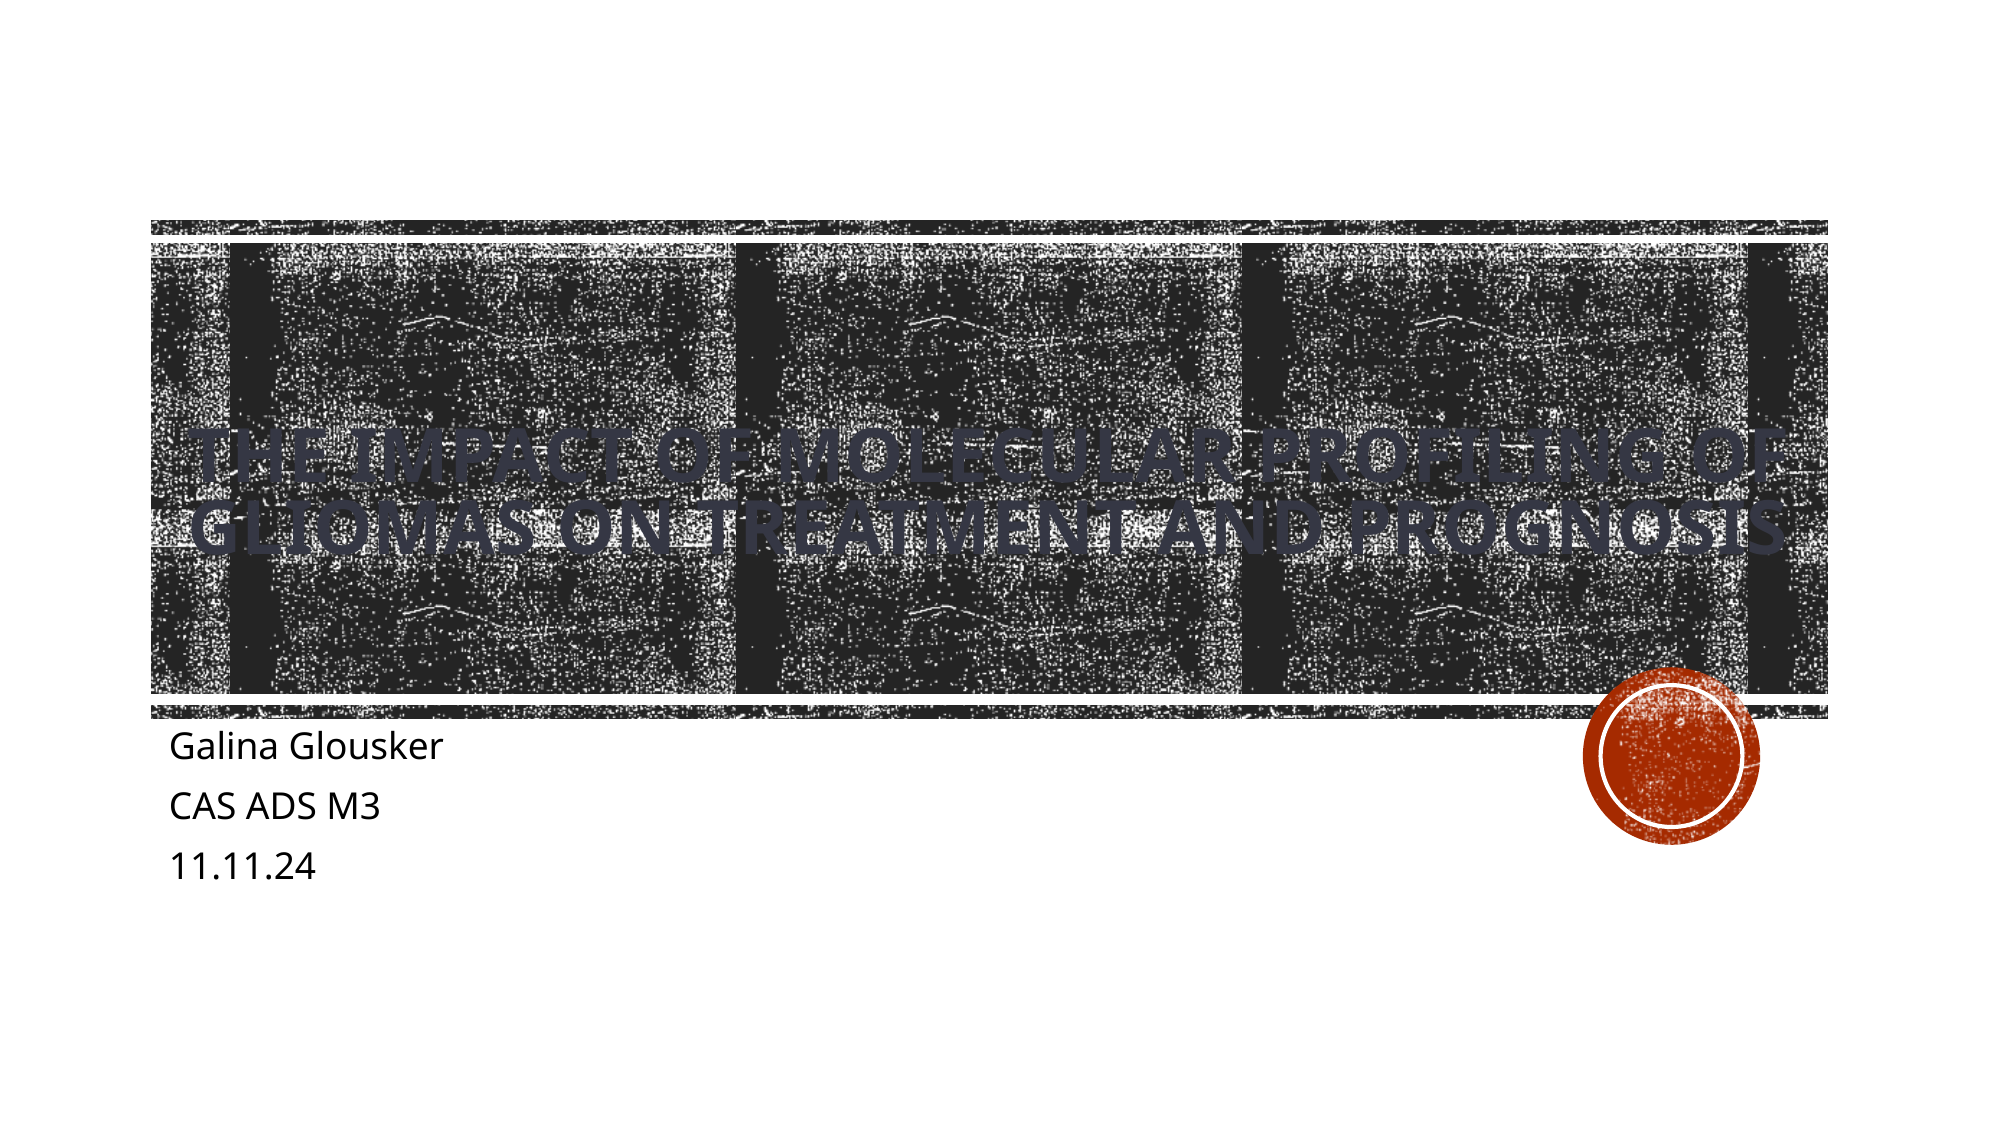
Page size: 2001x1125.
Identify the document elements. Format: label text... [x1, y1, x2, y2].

subtitle Galina Glousker CAS ADS M3 11.11.24 [153, 720, 1470, 896]
title The impact of molecular profiling of gliomas on treatment and prognosis [172, 234, 1808, 733]
